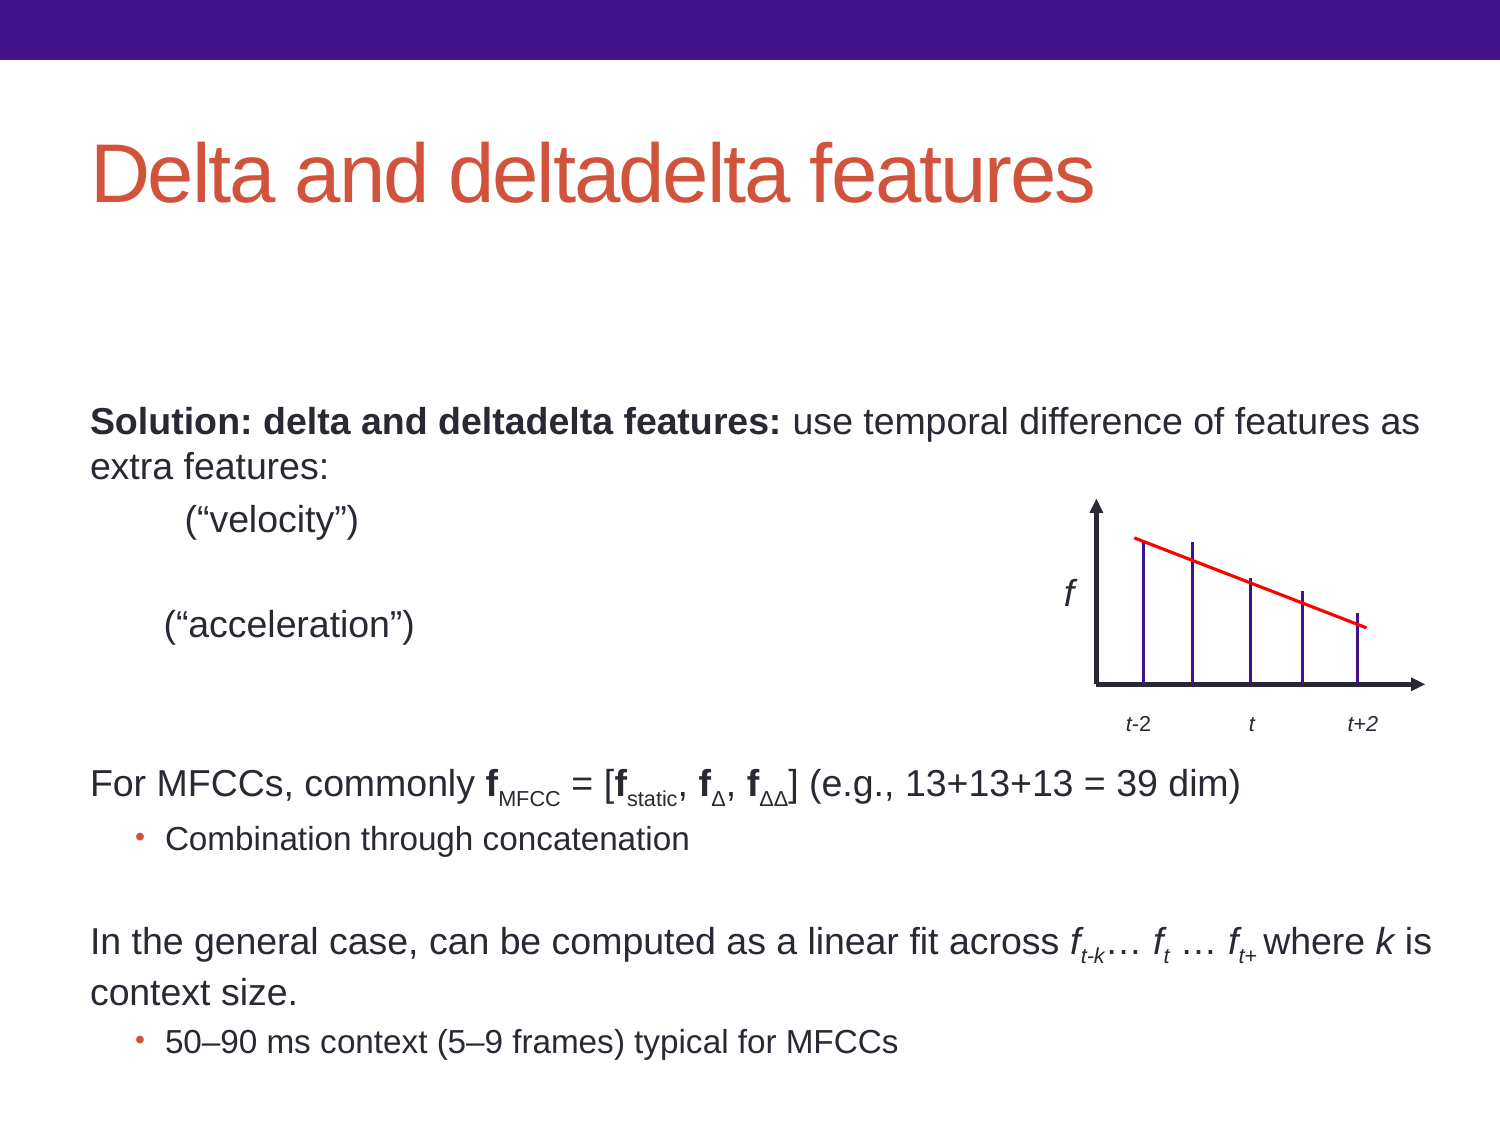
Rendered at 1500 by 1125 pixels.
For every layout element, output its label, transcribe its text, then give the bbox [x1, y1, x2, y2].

title Delta and deltadelta features [75, 87, 1425, 250]
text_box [1048, 498, 1426, 723]
